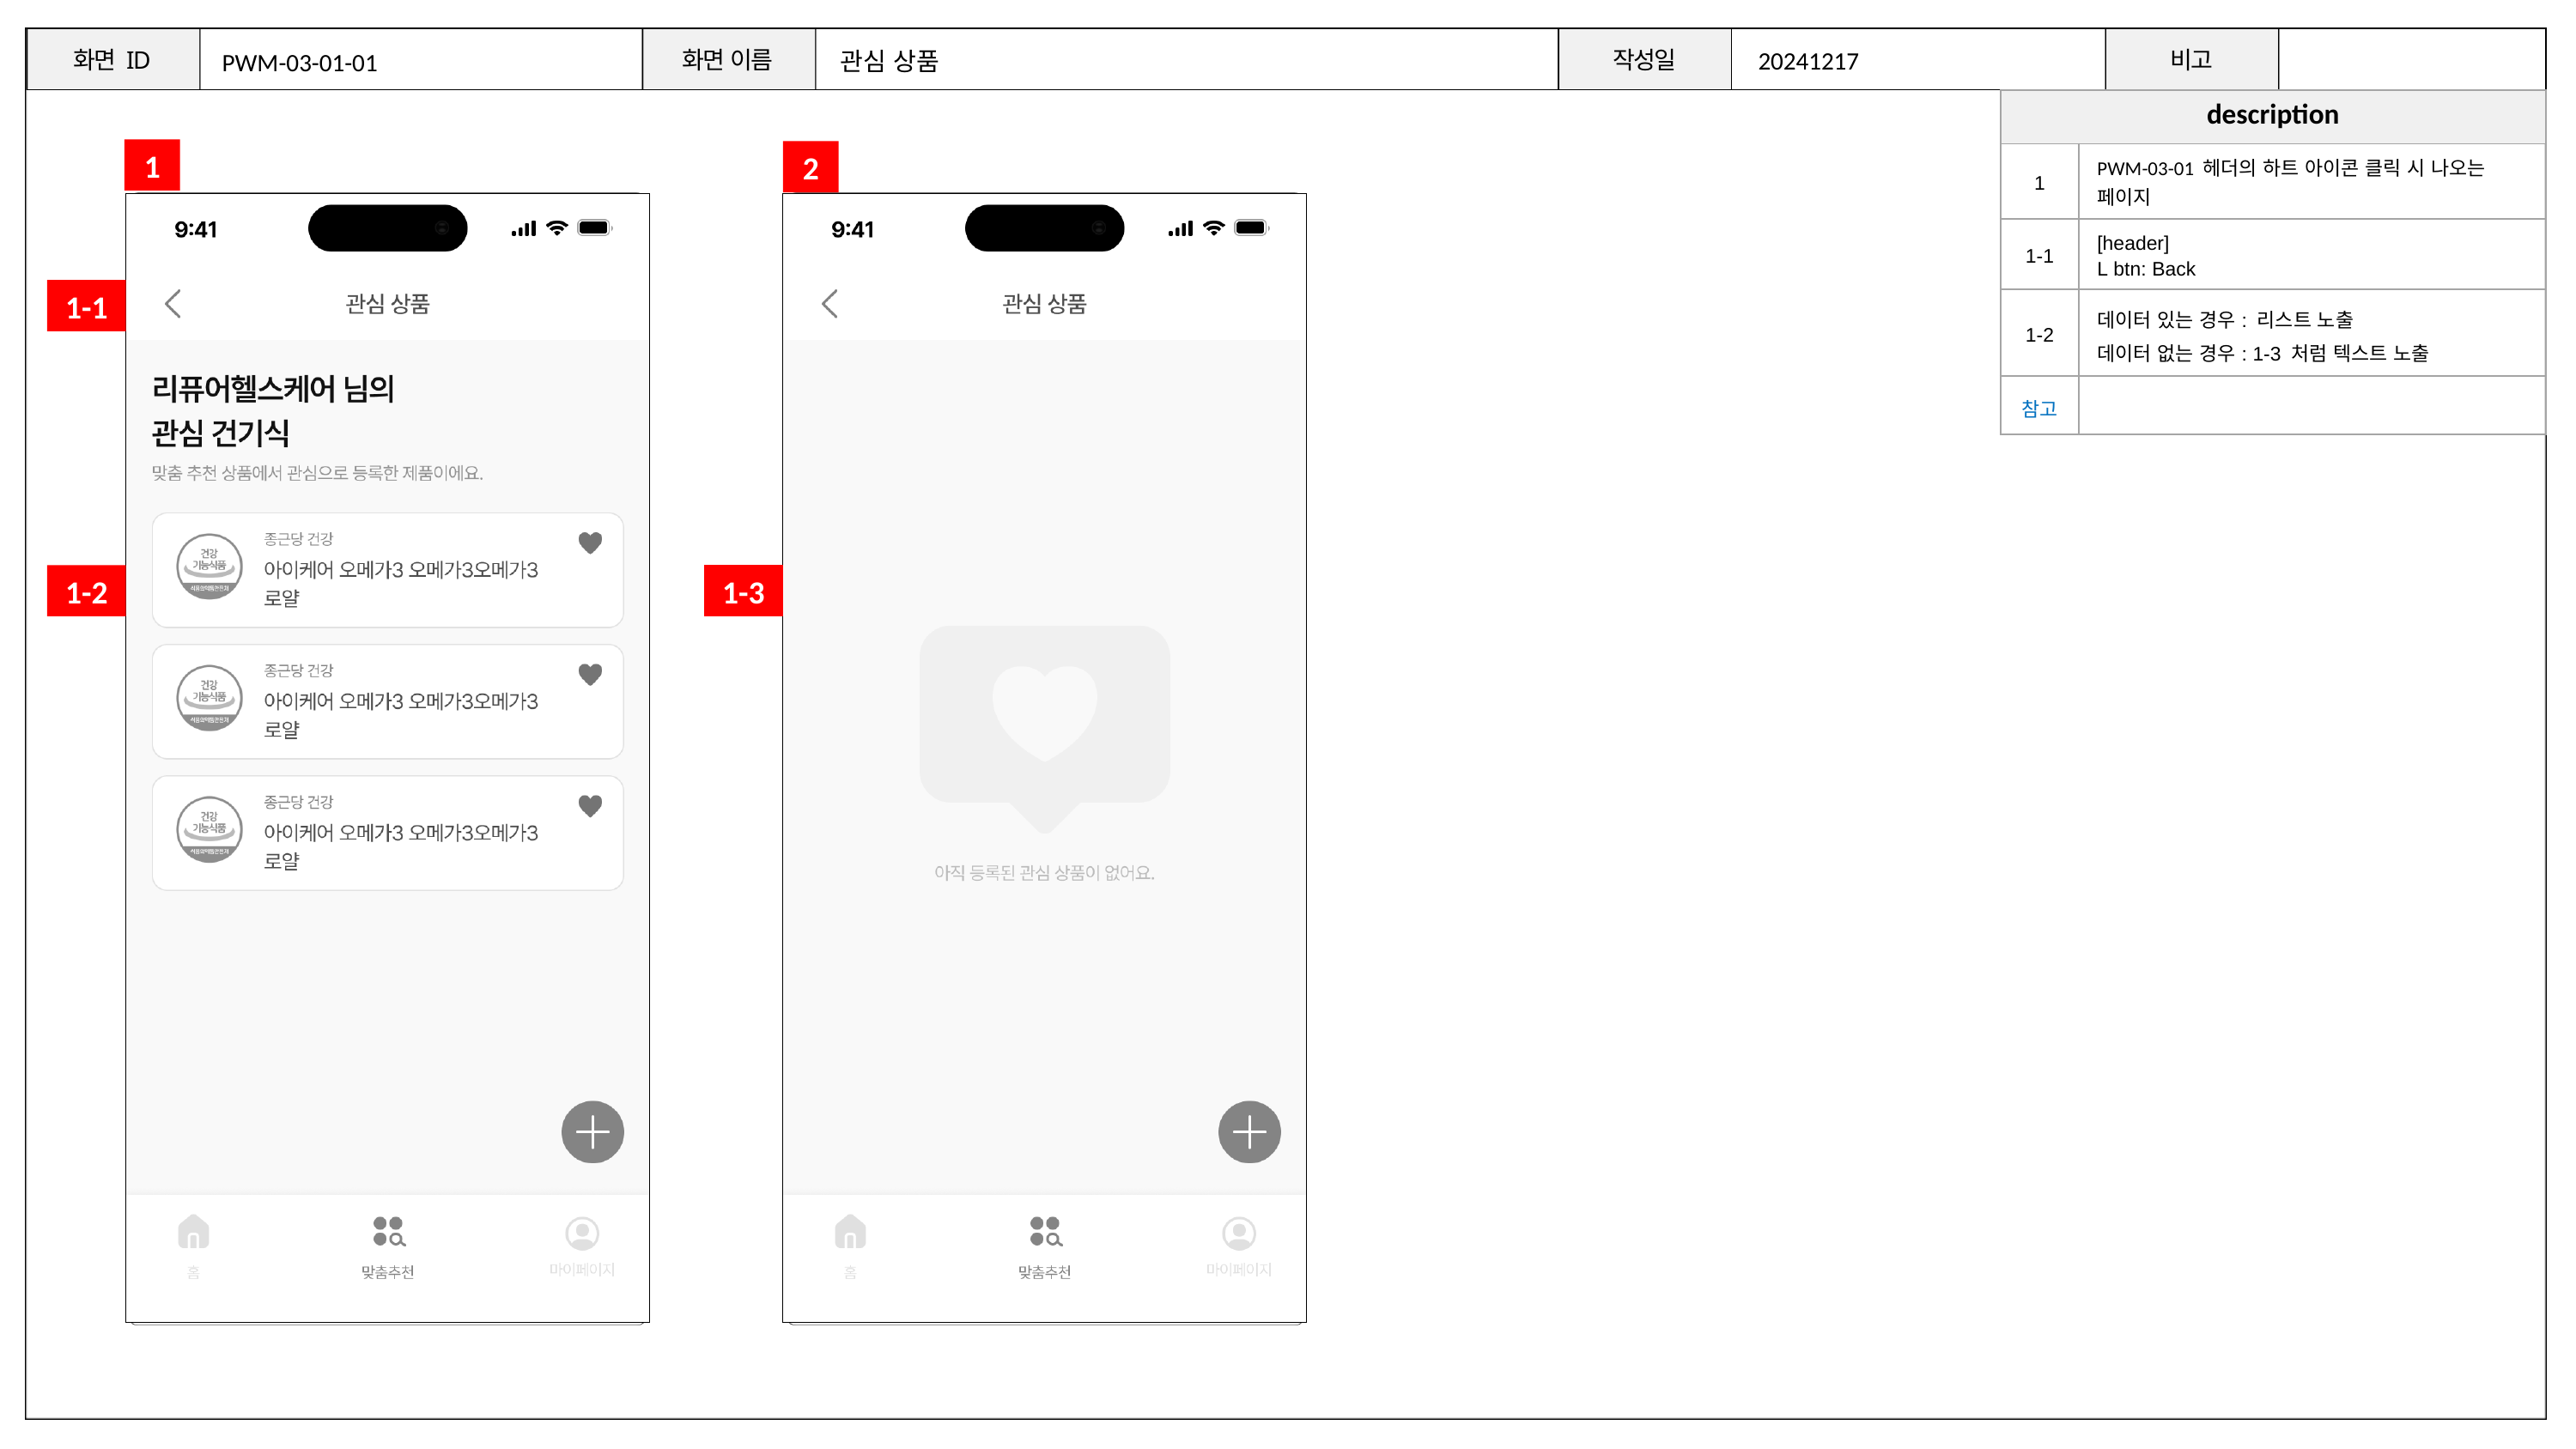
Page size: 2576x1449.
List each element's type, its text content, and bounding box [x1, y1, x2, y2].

list PWM-03-01-01 [209, 39, 629, 80]
table_cell 참고 [2002, 377, 2078, 433]
table_cell PWM-03-01 헤더의 하트 아이콘 클릭 시 나오는 페이지 [2080, 144, 2545, 218]
table_cell [header] L btn: Back [2080, 220, 2545, 288]
text_box 1-2 [46, 565, 125, 616]
text_box 1 [124, 139, 180, 191]
text_box 1-1 [46, 280, 125, 331]
table_cell 1-2 [2002, 290, 2078, 375]
text_box 1-3 [704, 565, 782, 616]
list 관심 상품 [828, 39, 1546, 79]
table_cell 데이터 있는 경우: 리스트 노출 데이터 없는 경우: 1-3 처럼 텍스트 노출 [2080, 290, 2545, 375]
table_header description [2002, 91, 2545, 143]
text_box 2 [782, 141, 839, 192]
picture [25, 27, 2547, 1420]
table_cell [2080, 377, 2545, 433]
table_cell 1-1 [2002, 220, 2078, 288]
list 20241217 [1745, 39, 2093, 78]
table_cell 1 [2002, 144, 2078, 218]
